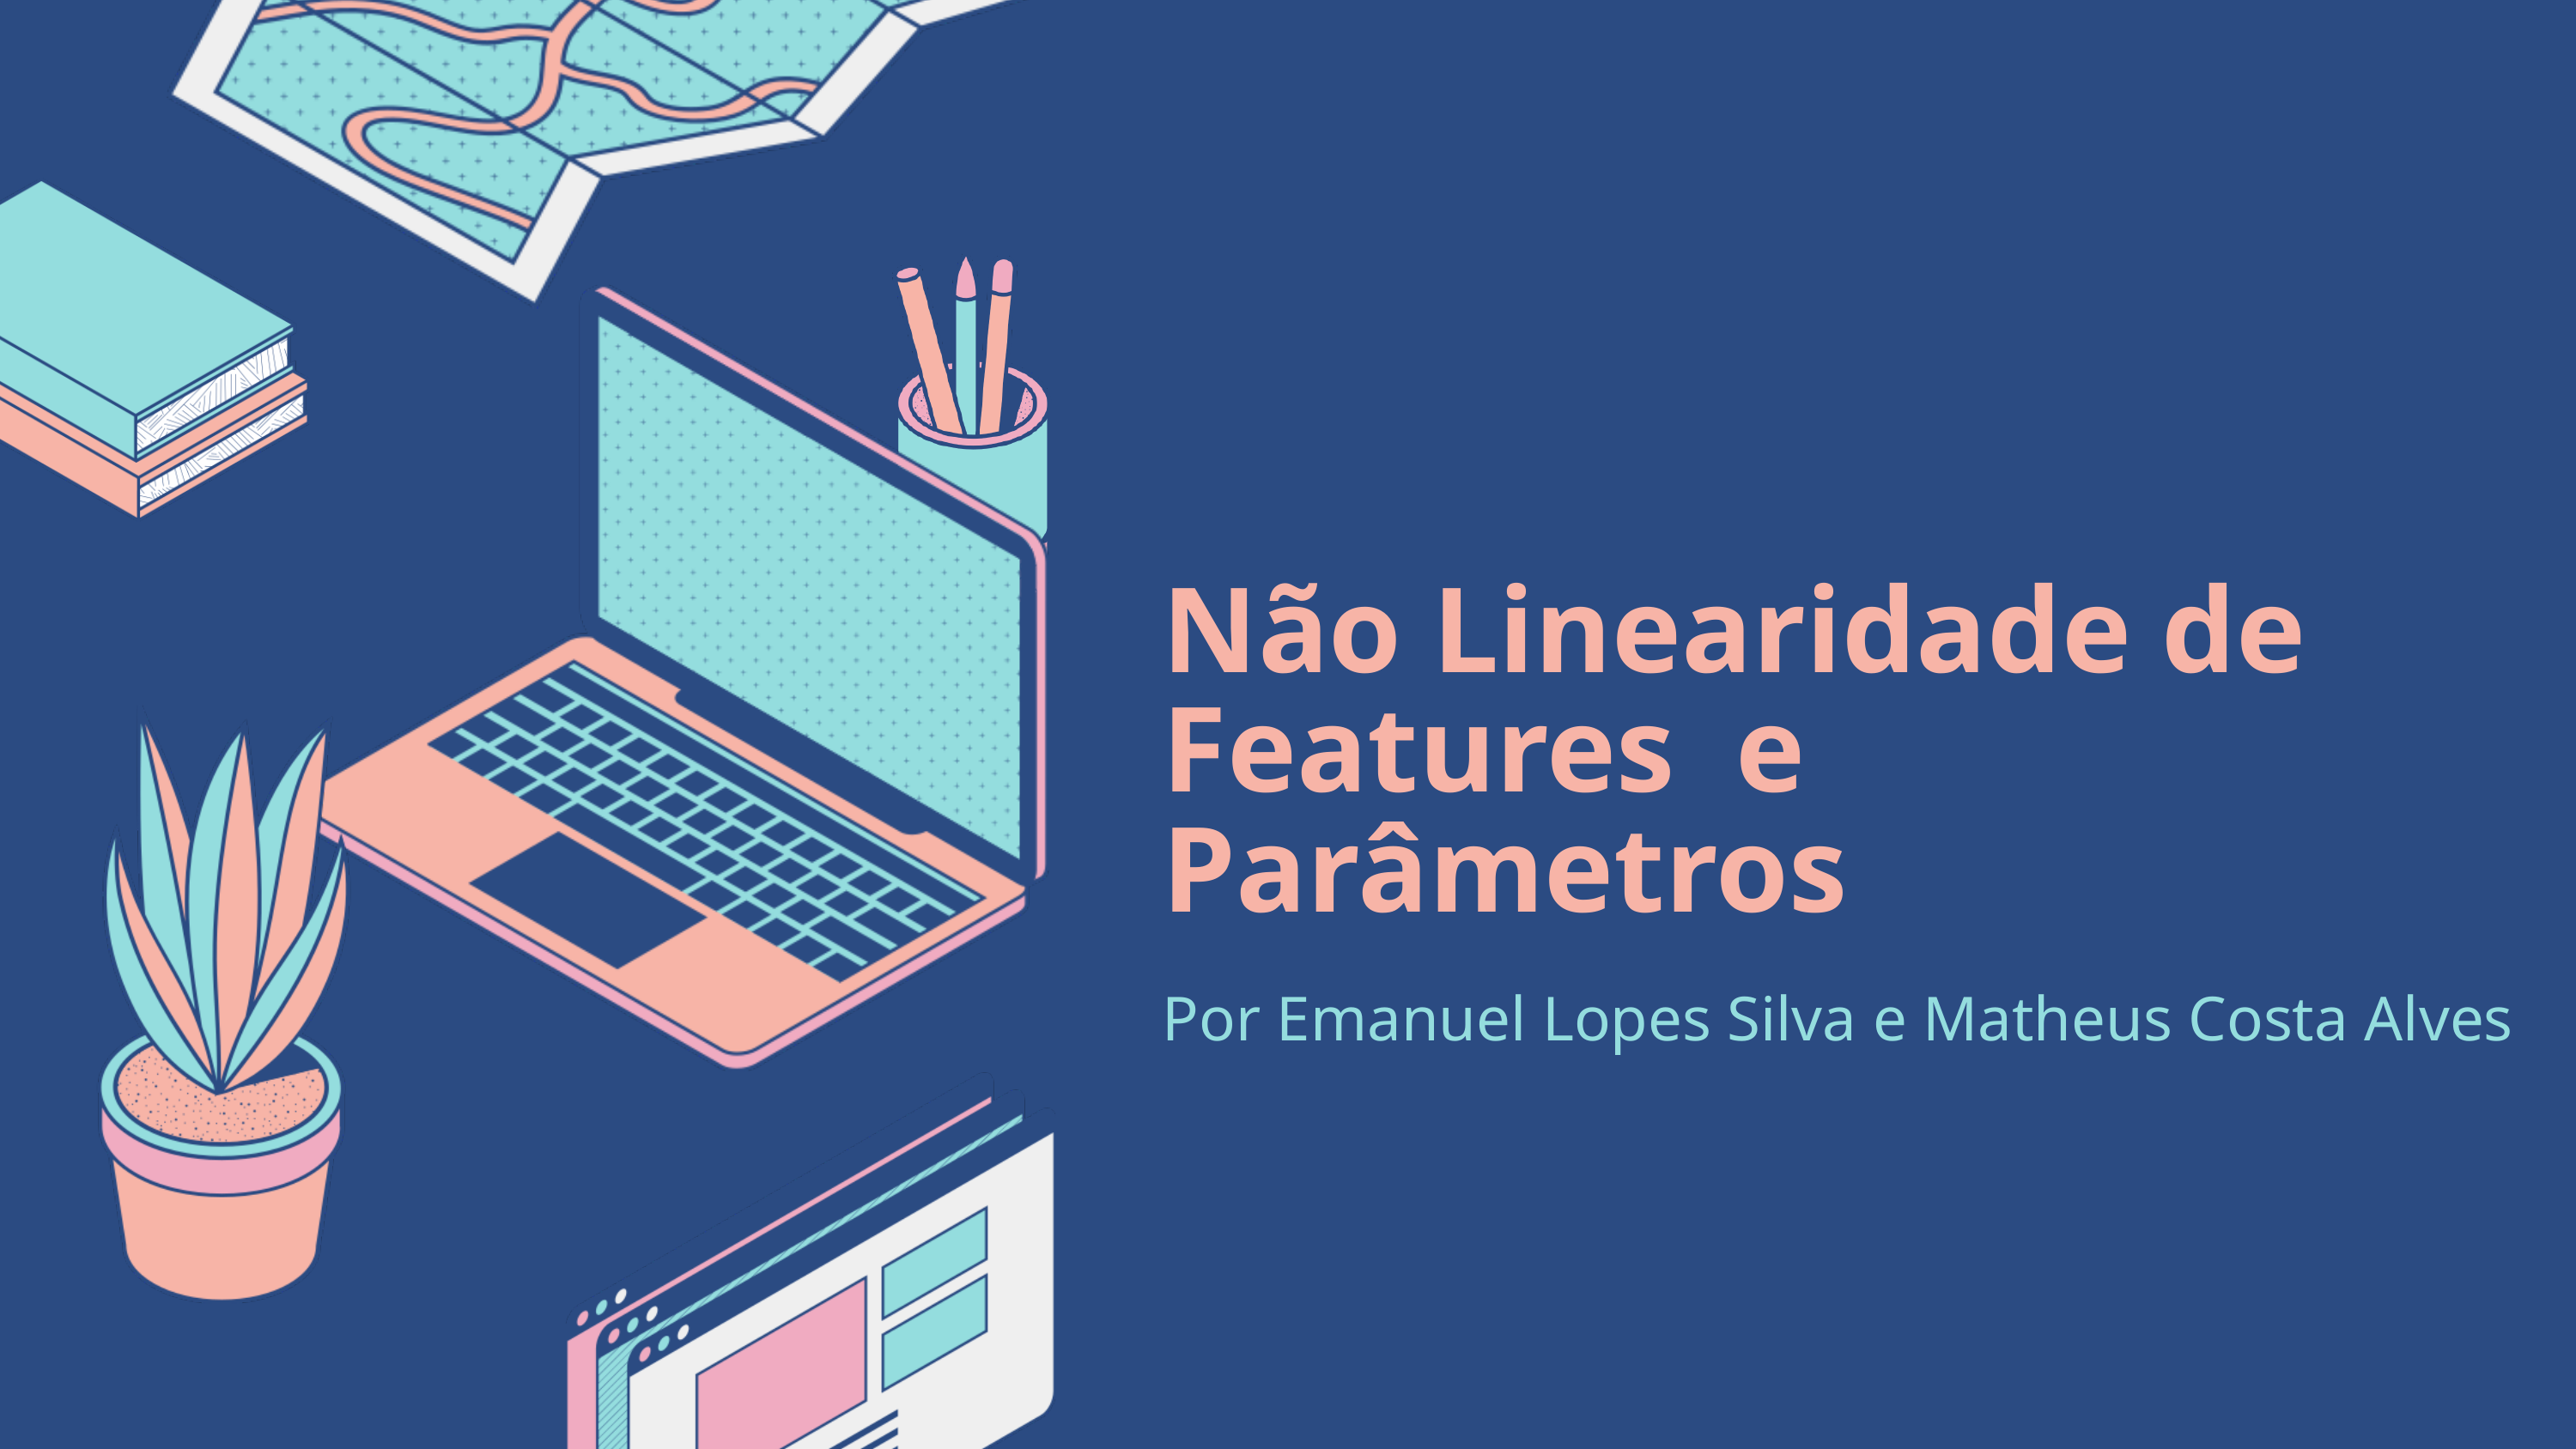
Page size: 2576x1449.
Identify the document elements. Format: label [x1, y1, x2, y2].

text_box [295, 284, 1050, 1072]
text_box [565, 1071, 1056, 1449]
text_box [0, 178, 310, 522]
text_box [166, 0, 1119, 309]
text_box [1162, 350, 2518, 1048]
text_box [88, 705, 355, 1304]
text_box [888, 252, 1057, 616]
